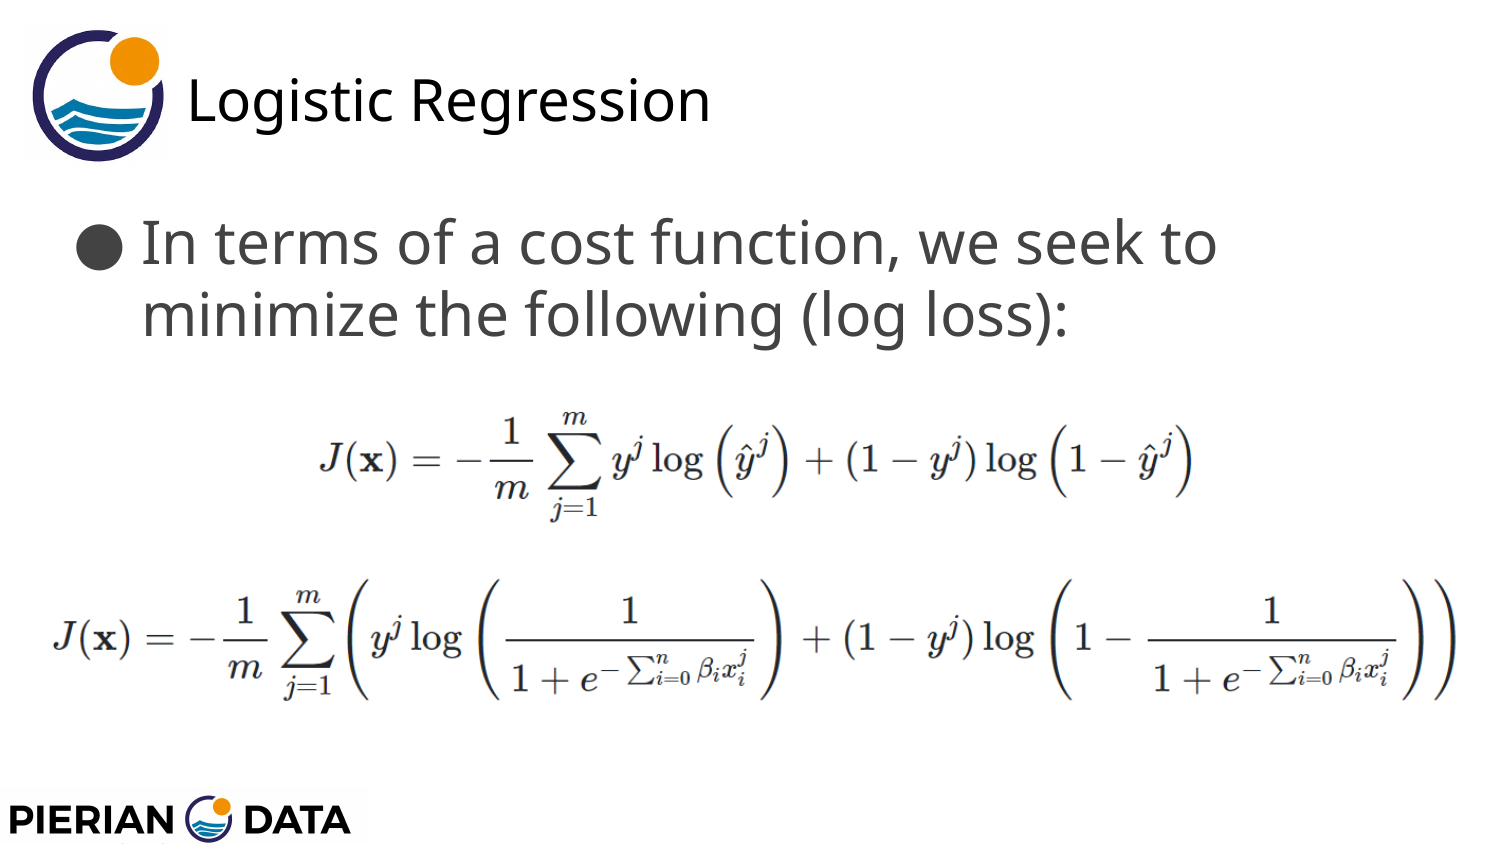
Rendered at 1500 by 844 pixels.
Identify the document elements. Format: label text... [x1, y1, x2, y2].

picture [0, 395, 1500, 738]
list In terms of a cost function, we seek to minimize the following (log loss): [51, 189, 1476, 393]
picture [24, 24, 172, 167]
title Logistic Regression [176, 48, 1449, 143]
picture [0, 787, 368, 844]
